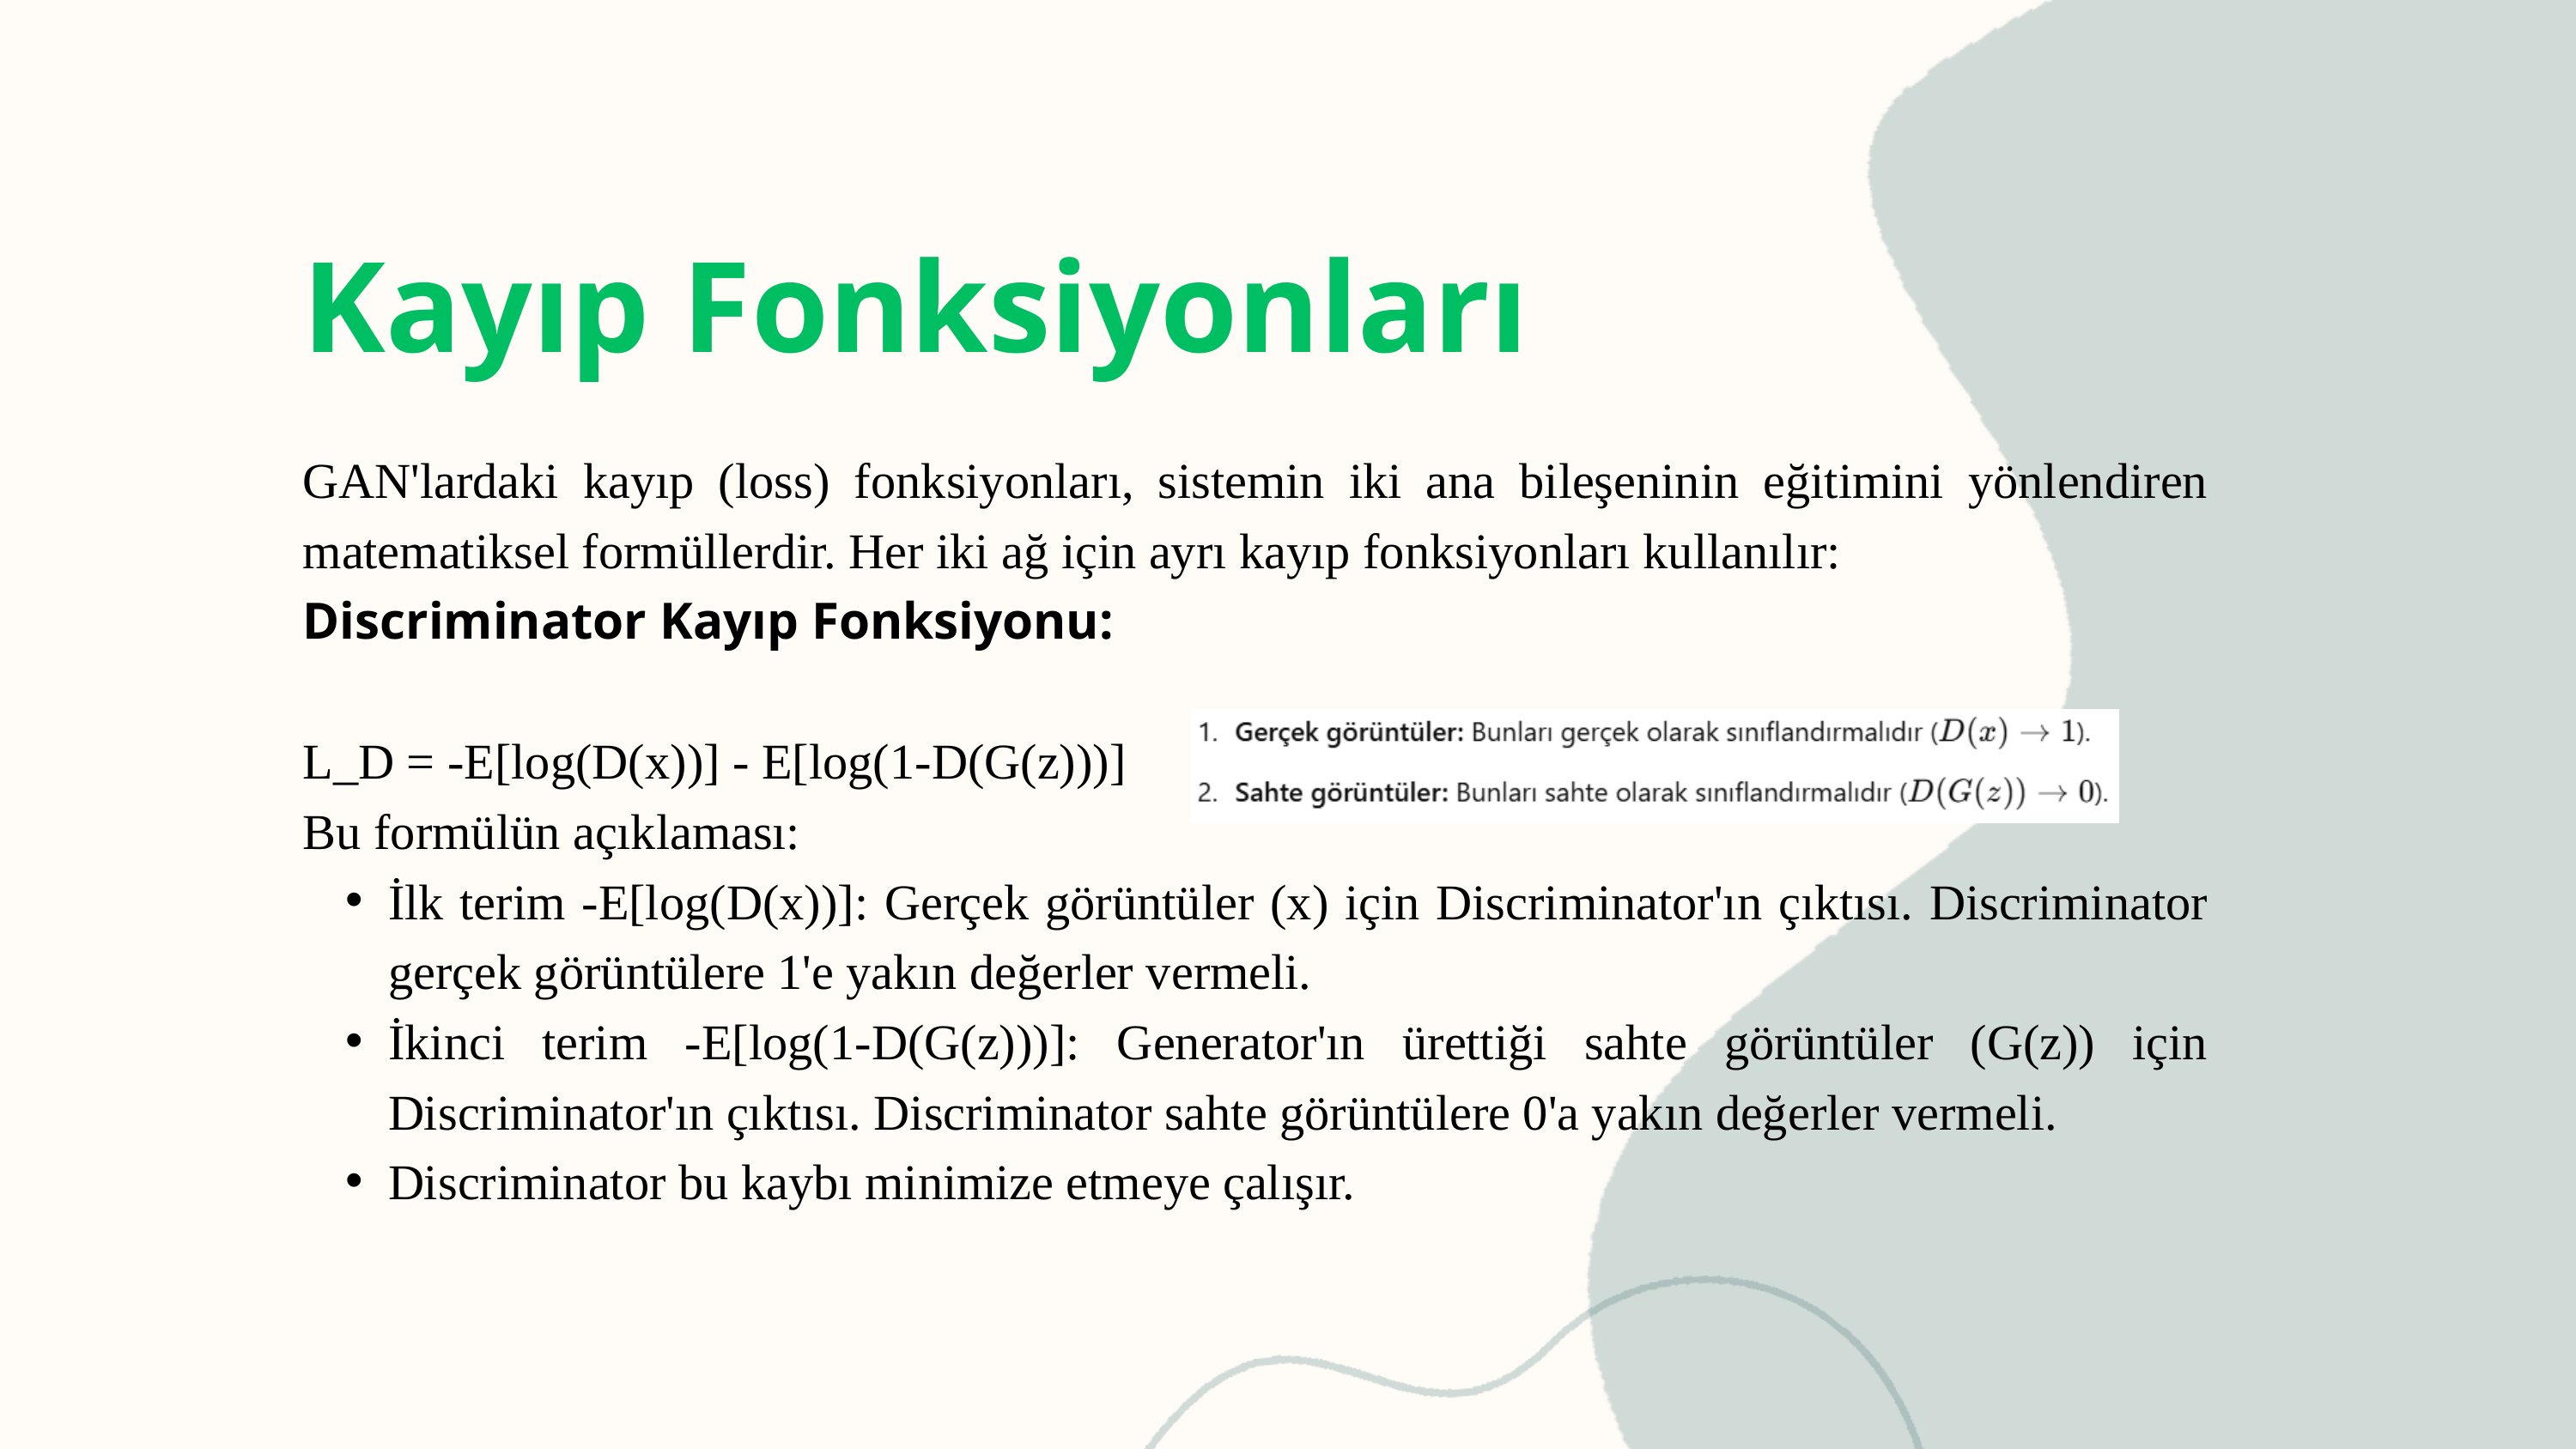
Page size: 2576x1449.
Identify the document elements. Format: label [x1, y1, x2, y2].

picture [1170, 0, 2576, 1449]
picture [1191, 708, 2119, 824]
text_box [302, 240, 2209, 1209]
